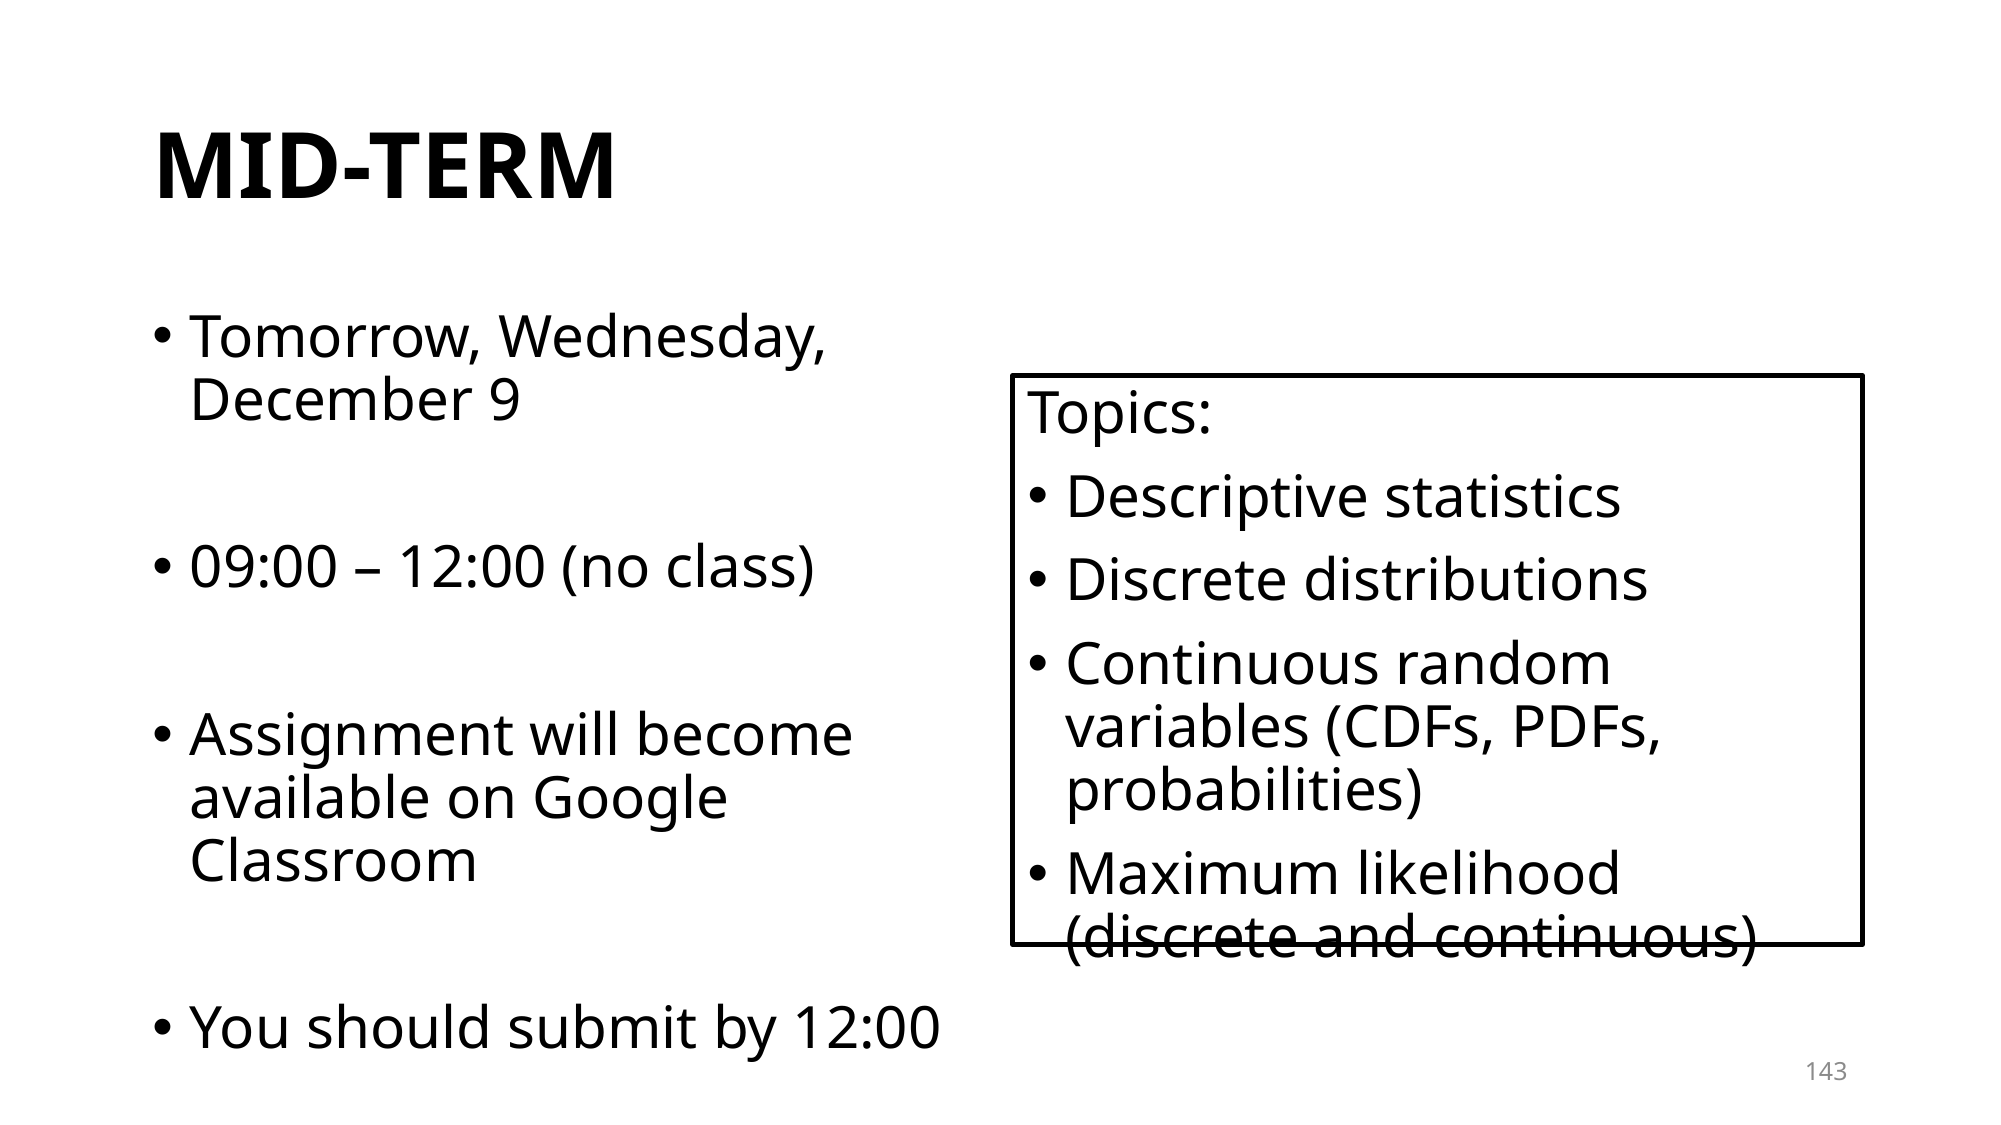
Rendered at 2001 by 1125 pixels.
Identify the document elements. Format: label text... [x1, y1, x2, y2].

slide_number 143 [1412, 1042, 1863, 1103]
list Topics: Descriptive statistics Discrete distributions Continuous random variables (CDFs, PDFs, probabilities) Maximum likelihood (discrete and continuous) [1012, 375, 1863, 945]
title MID-TERM [137, 59, 1863, 278]
list Tomorrow, Wednesday, December 9 09:00 – 12:00 (no class) Assignment will become available on Google Classroom You should submit by 12:00 [137, 299, 988, 1014]
